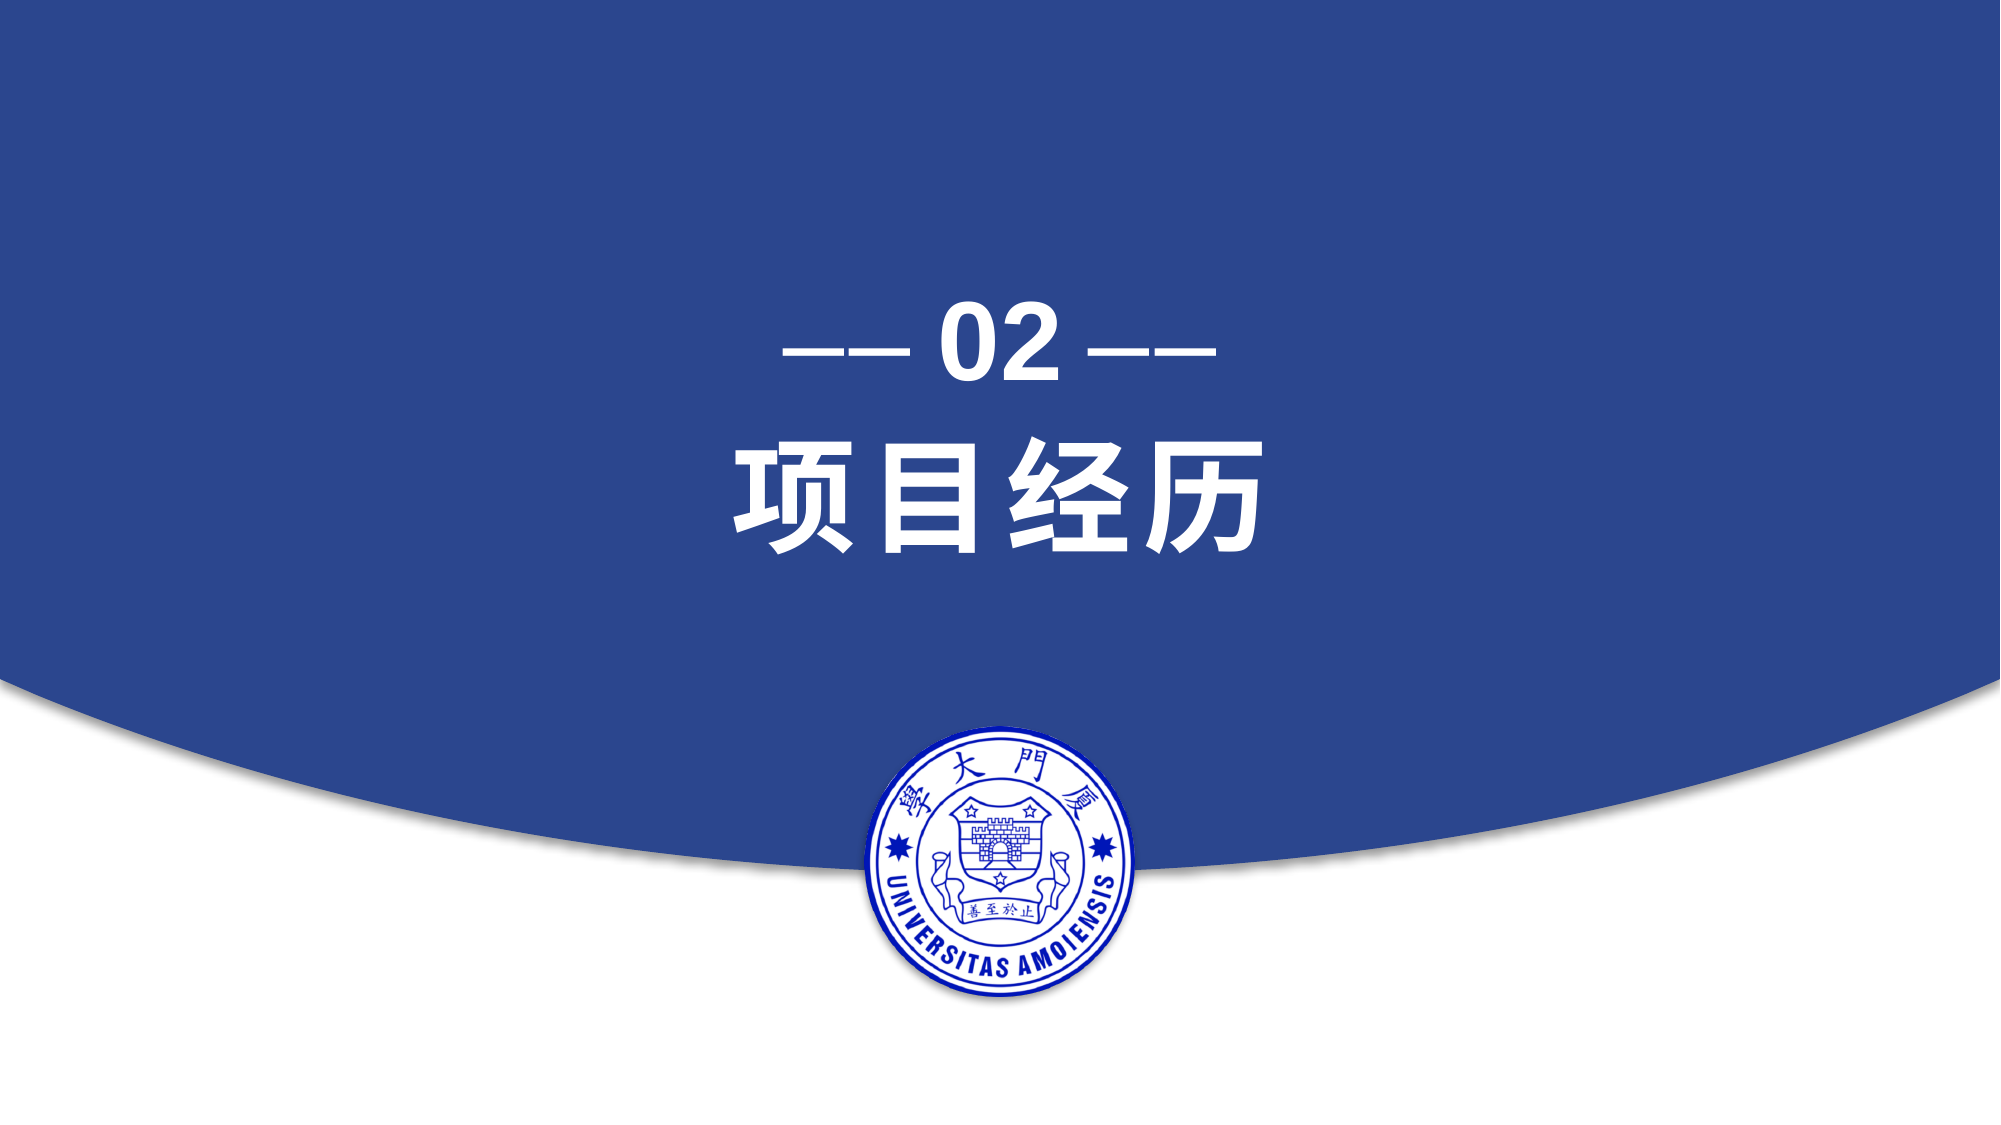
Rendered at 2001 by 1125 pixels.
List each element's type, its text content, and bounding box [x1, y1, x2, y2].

picture [864, 726, 1135, 997]
list 项目经历 [427, 418, 1573, 571]
list 02 [915, 283, 1085, 406]
text_box —— —— [1085, 304, 1370, 385]
text_box —— —— [630, 304, 915, 385]
text_box [0, 0, 2000, 871]
